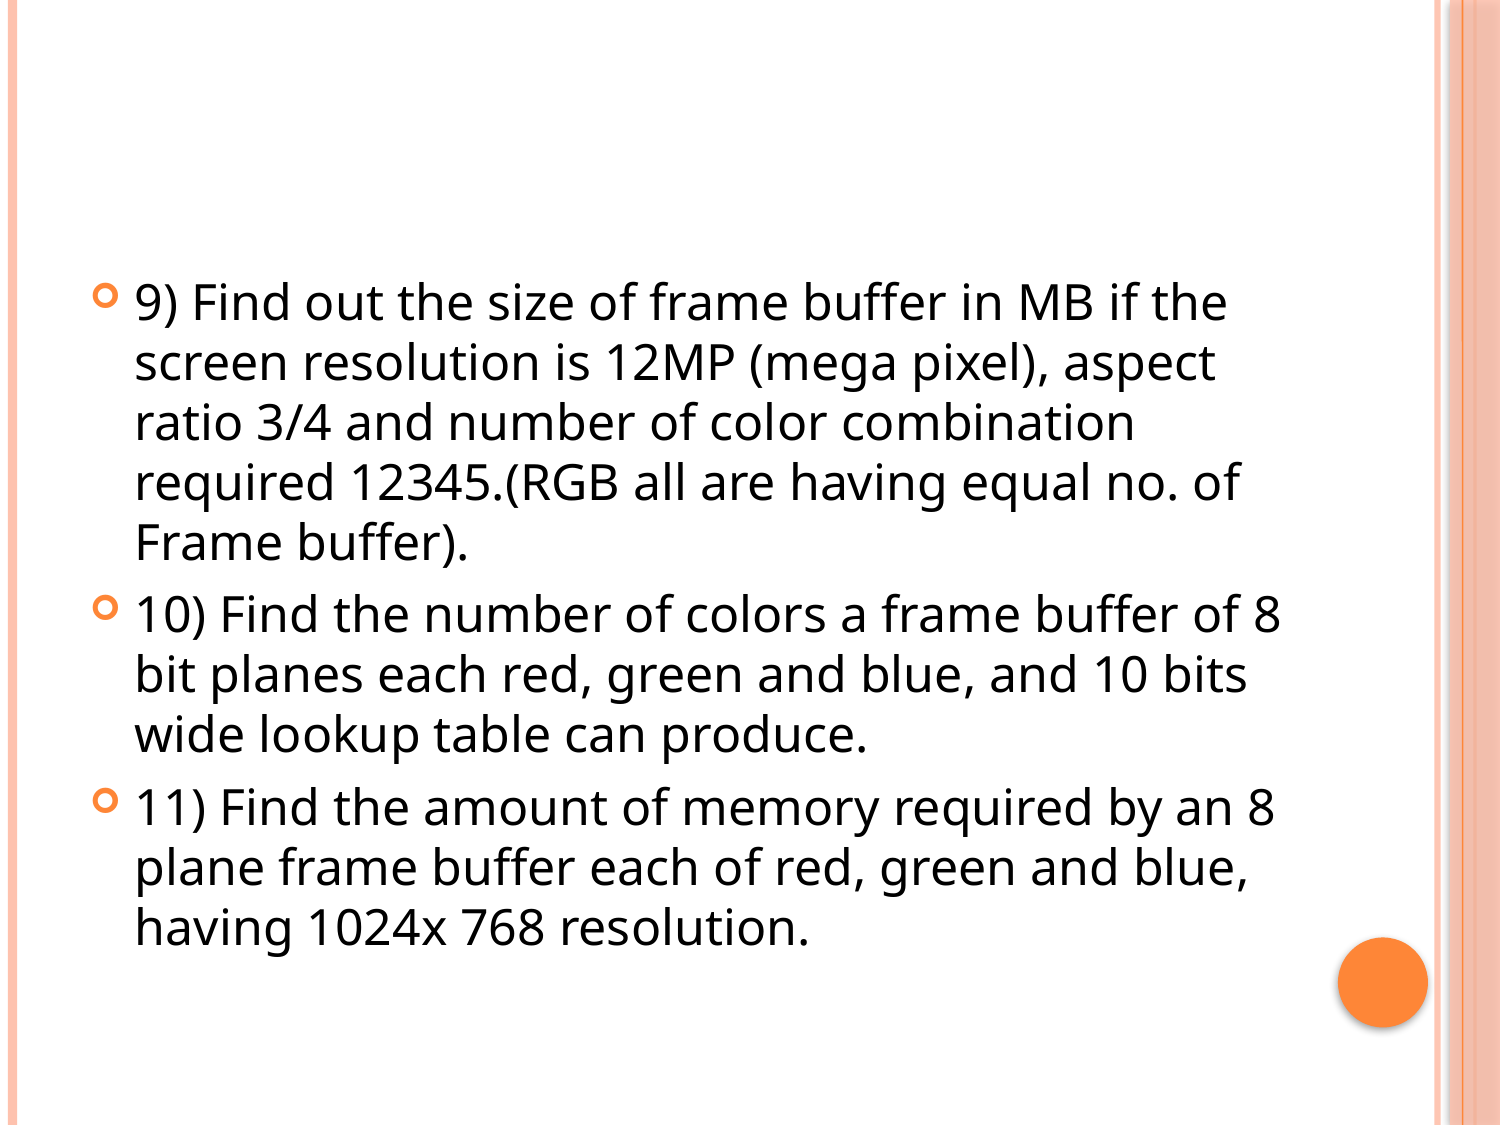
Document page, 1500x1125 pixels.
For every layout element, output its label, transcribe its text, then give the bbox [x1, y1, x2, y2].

list 9) Find out the size of frame buffer in MB if the screen resolution is 12MP (mega pixel), aspect ratio 3/4 and number of color combination required 12345.(RGB all are having equal no. of Frame buffer). 10) Find the number of colors a frame buffer of 8 bit planes each red, green and blue, and 10 bits wide lookup table can produce. 11) Find the amount of memory required by an 8 plane frame buffer each of red, green and blue, having 1024x 768 resolution. [75, 262, 1300, 1062]
